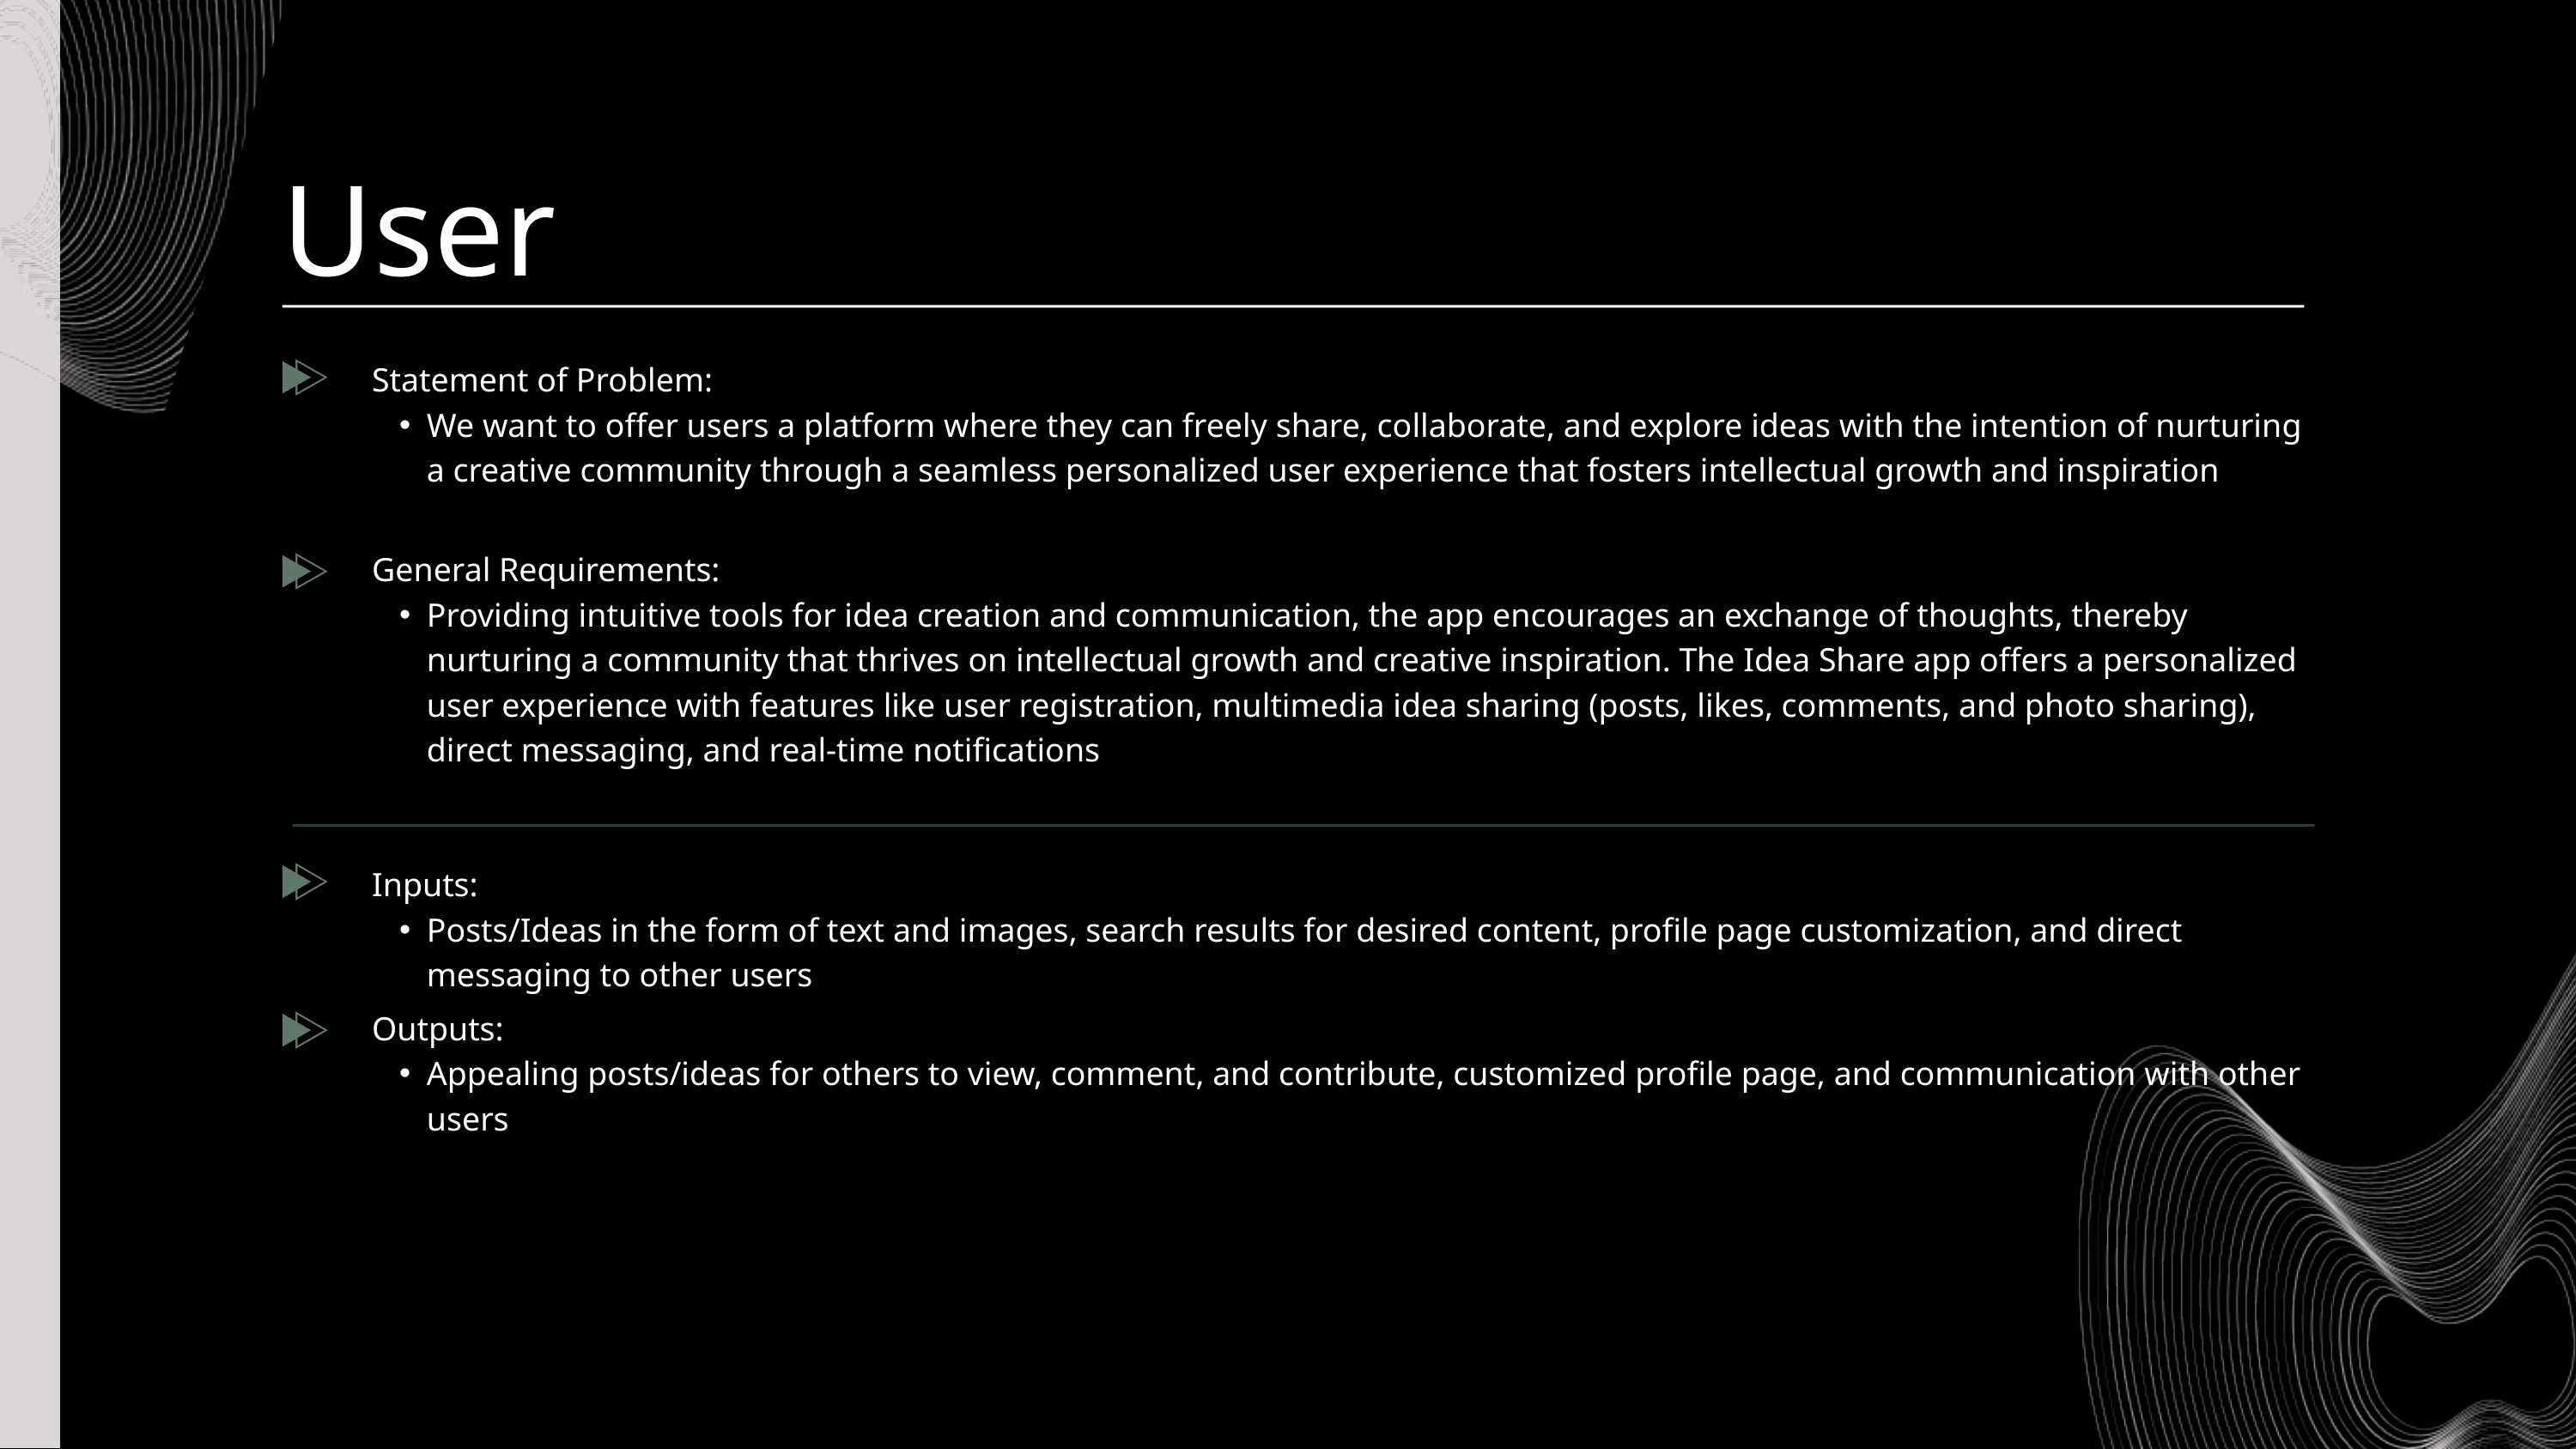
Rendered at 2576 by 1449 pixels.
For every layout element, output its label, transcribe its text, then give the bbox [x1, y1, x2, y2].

text_box General Requirements: Providing intuitive tools for idea creation and communication, the app encourages an exchange of thoughts, thereby nurturing a community that thrives on intellectual growth and creative inspiration. The Idea Share app offers a personalized user experience with features like user registration, multimedia idea sharing (posts, likes, comments, and photo sharing), direct messaging, and real-time notifications [372, 543, 2326, 814]
text_box [282, 553, 328, 590]
text_box [62, 0, 287, 503]
text_box Statement of Problem: We want to offer users a platform where they can freely share, collaborate, and explore ideas with the intention of nurturing a creative community through a seamless personalized user experience that fosters intellectual growth and inspiration [372, 353, 2326, 489]
text_box [282, 359, 328, 396]
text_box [0, 0, 61, 1449]
text_box Inputs: Posts/Ideas in the form of text and images, search results for desired content, profile page customization, and direct messaging to other users [372, 858, 2326, 1002]
text_box [282, 1011, 328, 1049]
text_box Outputs: Appealing posts/ideas for others to view, comment, and contribute, customized profile page, and communication with other users [372, 1002, 2326, 1182]
text_box User [282, 125, 1571, 301]
text_box [282, 863, 328, 900]
text_box [2079, 881, 2576, 1449]
